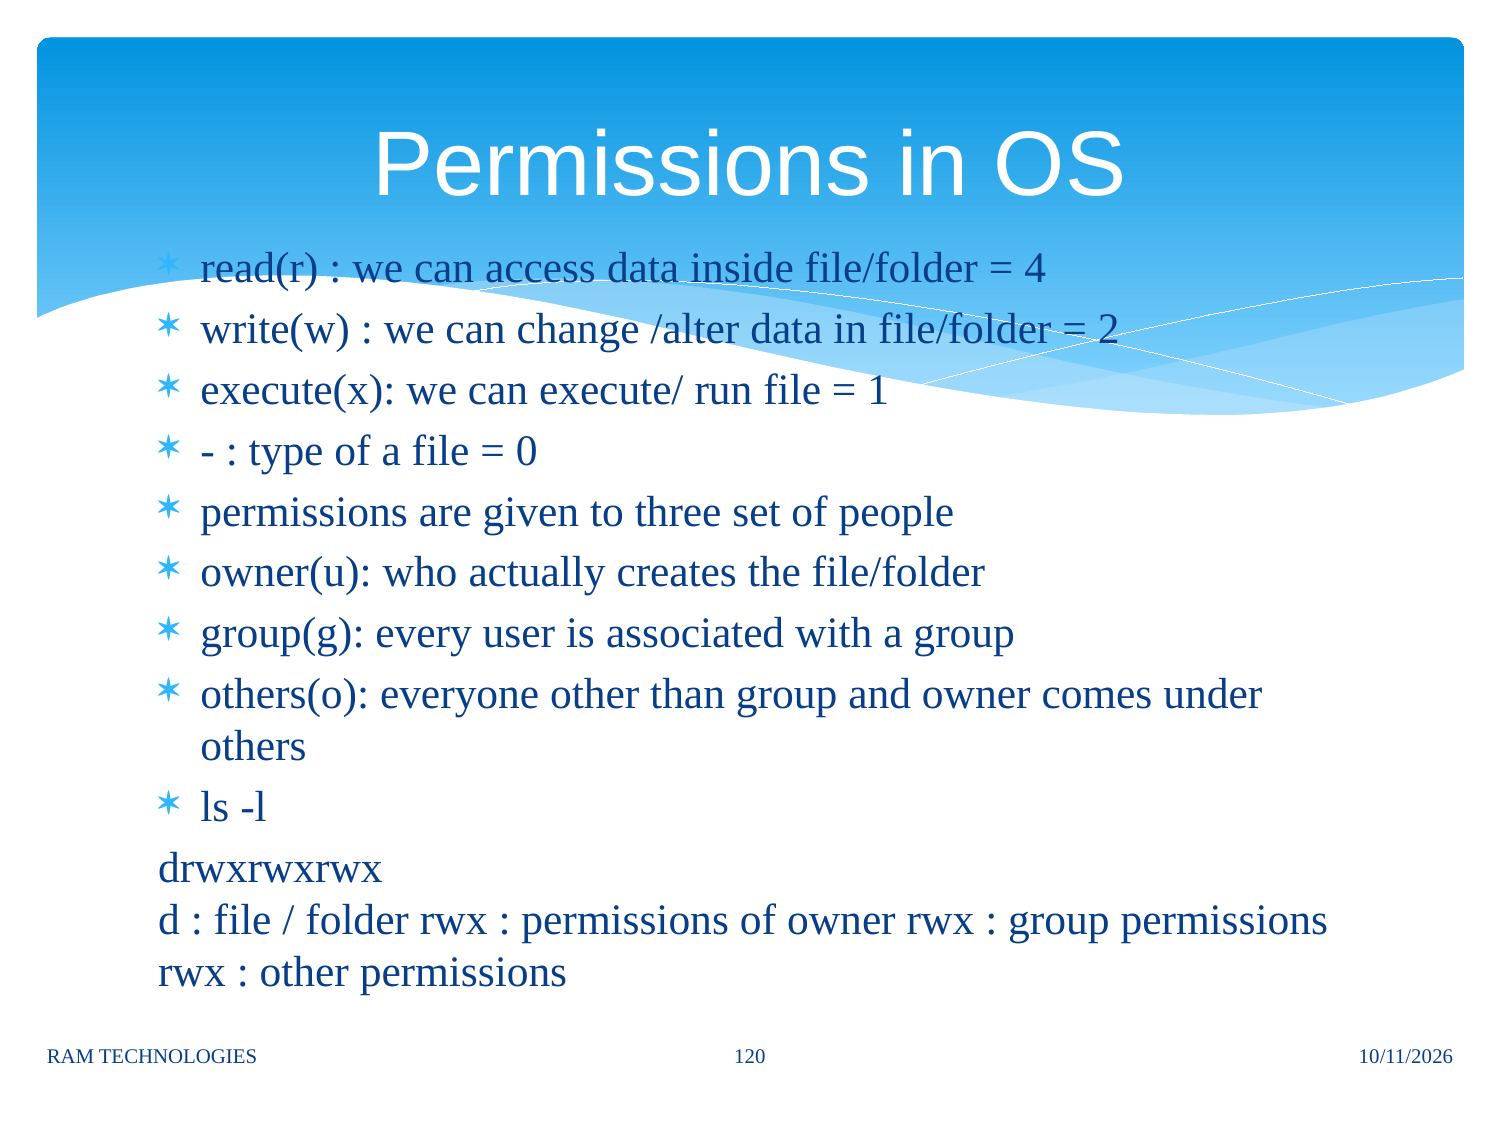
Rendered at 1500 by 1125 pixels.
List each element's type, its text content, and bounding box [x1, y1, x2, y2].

list read(r) : we can access data inside file/folder = 4 write(w) : we can change /alter data in file/folder = 2 execute(x): we can execute/ run file = 1 - : type of a file = 0 permissions are given to three set of people owner(u): who actually creates the file/folder group(g): every user is associated with a group others(o): everyone other than group and owner comes under others ls -l drwxrwxrwx d : file / folder rwx : permissions of owner rwx : group permissions rwx : other permissions [143, 261, 1359, 1005]
title Permissions in OS [75, 55, 1425, 261]
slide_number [847, 1025, 1469, 1086]
slide_number 120 [654, 1025, 846, 1086]
footer RAM TECHNOLOGIES [31, 1025, 653, 1086]
